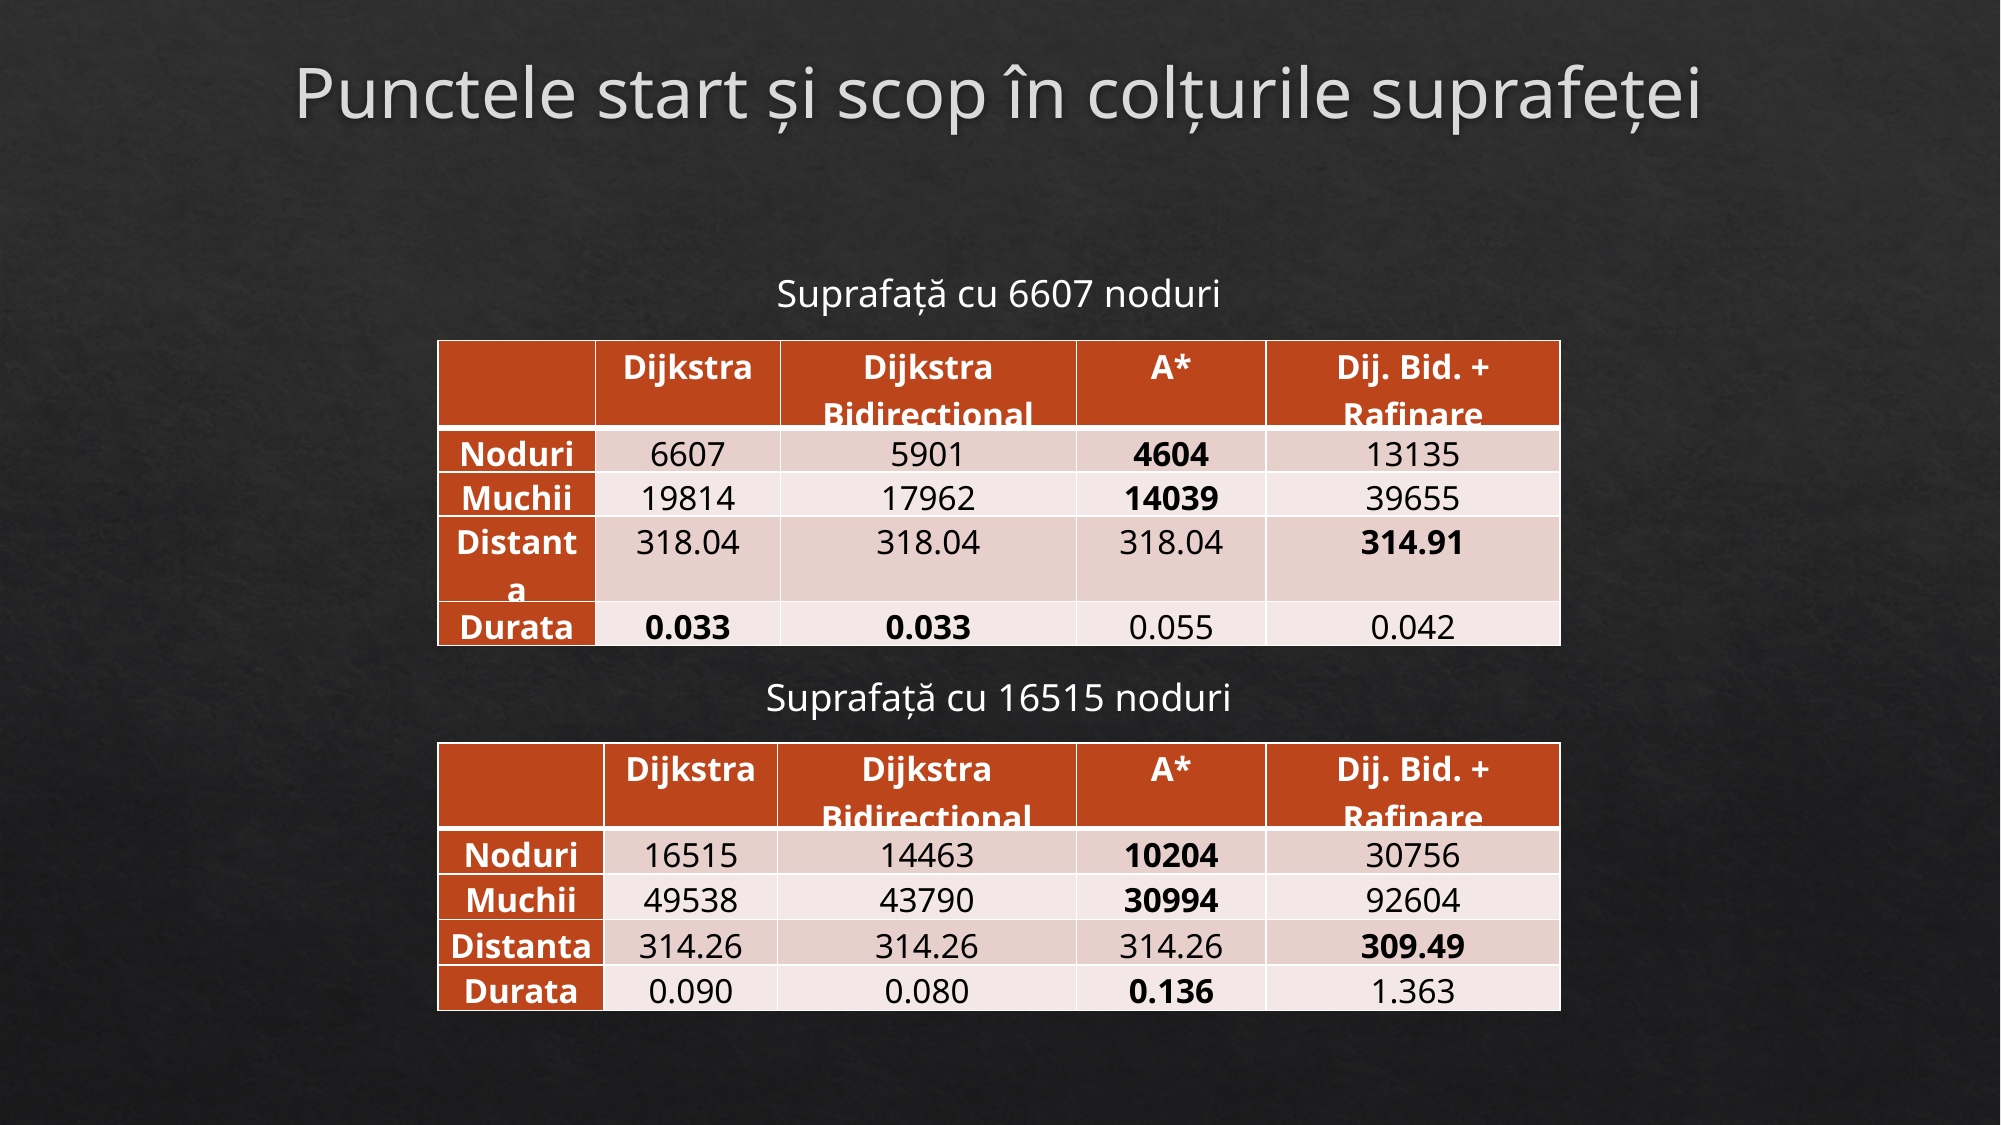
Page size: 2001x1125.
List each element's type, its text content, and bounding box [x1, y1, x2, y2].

table_cell Durata [439, 602, 595, 645]
table_header [439, 341, 595, 425]
table_cell 318.04 [1077, 517, 1265, 601]
table_header Dijkstra [605, 744, 777, 826]
table_cell 314.91 [1267, 517, 1559, 601]
table_cell 19814 [596, 473, 780, 515]
text_box Suprafață cu 6607 noduri [733, 262, 1265, 323]
table_cell 314.26 [605, 920, 777, 964]
text_box Suprafață cu 16515 noduri [733, 666, 1265, 726]
table_cell 0.042 [1267, 602, 1559, 645]
table_cell 13135 [1267, 431, 1559, 471]
table_cell 0.080 [778, 966, 1076, 1010]
table_cell Distanta [439, 517, 595, 601]
table_cell 0.136 [1077, 966, 1265, 1010]
table_header A* [1077, 341, 1265, 425]
table_cell Muchii [439, 875, 603, 919]
table_header Dijkstra [596, 341, 780, 425]
table_header Dijkstra Bidirecțional [781, 341, 1076, 425]
table_cell 14039 [1077, 473, 1265, 515]
table_cell 49538 [605, 875, 777, 919]
table_cell 314.26 [778, 920, 1076, 964]
table_cell 314.26 [1077, 920, 1265, 964]
table_cell 318.04 [781, 517, 1076, 601]
table_header Dij. Bid. + Rafinare [1267, 744, 1559, 826]
table_cell 14463 [778, 831, 1076, 873]
table_cell 1.363 [1267, 966, 1559, 1010]
table_cell 17962 [781, 473, 1076, 515]
table_cell 92604 [1267, 875, 1559, 919]
table_cell 0.090 [605, 966, 777, 1010]
table_cell 0.033 [596, 602, 780, 645]
table_cell 309.49 [1267, 920, 1559, 964]
table_cell Durata [439, 966, 603, 1010]
table_cell 30756 [1267, 831, 1559, 873]
table_header Dij. Bid. + Rafinare [1267, 341, 1559, 425]
table_cell 4604 [1077, 431, 1265, 471]
table_cell 6607 [596, 431, 780, 471]
table_cell Noduri [439, 431, 595, 471]
table_header A* [1077, 744, 1265, 826]
table_cell 318.04 [596, 517, 780, 601]
table_cell Muchii [439, 473, 595, 515]
table_cell 16515 [605, 831, 777, 873]
title Punctele start și scop în colțurile suprafeței [149, 11, 1849, 171]
table_cell 43790 [778, 875, 1076, 919]
table_cell Noduri [439, 831, 603, 873]
table_header Dijkstra Bidirecțional [778, 744, 1076, 826]
table_cell 39655 [1267, 473, 1559, 515]
table_cell 0.033 [781, 602, 1076, 645]
table_cell 30994 [1077, 875, 1265, 919]
table_header [439, 744, 603, 826]
table_cell 0.055 [1077, 602, 1265, 645]
table_cell Distanta [439, 920, 603, 964]
table_cell 10204 [1077, 831, 1265, 873]
table_cell 5901 [781, 431, 1076, 471]
